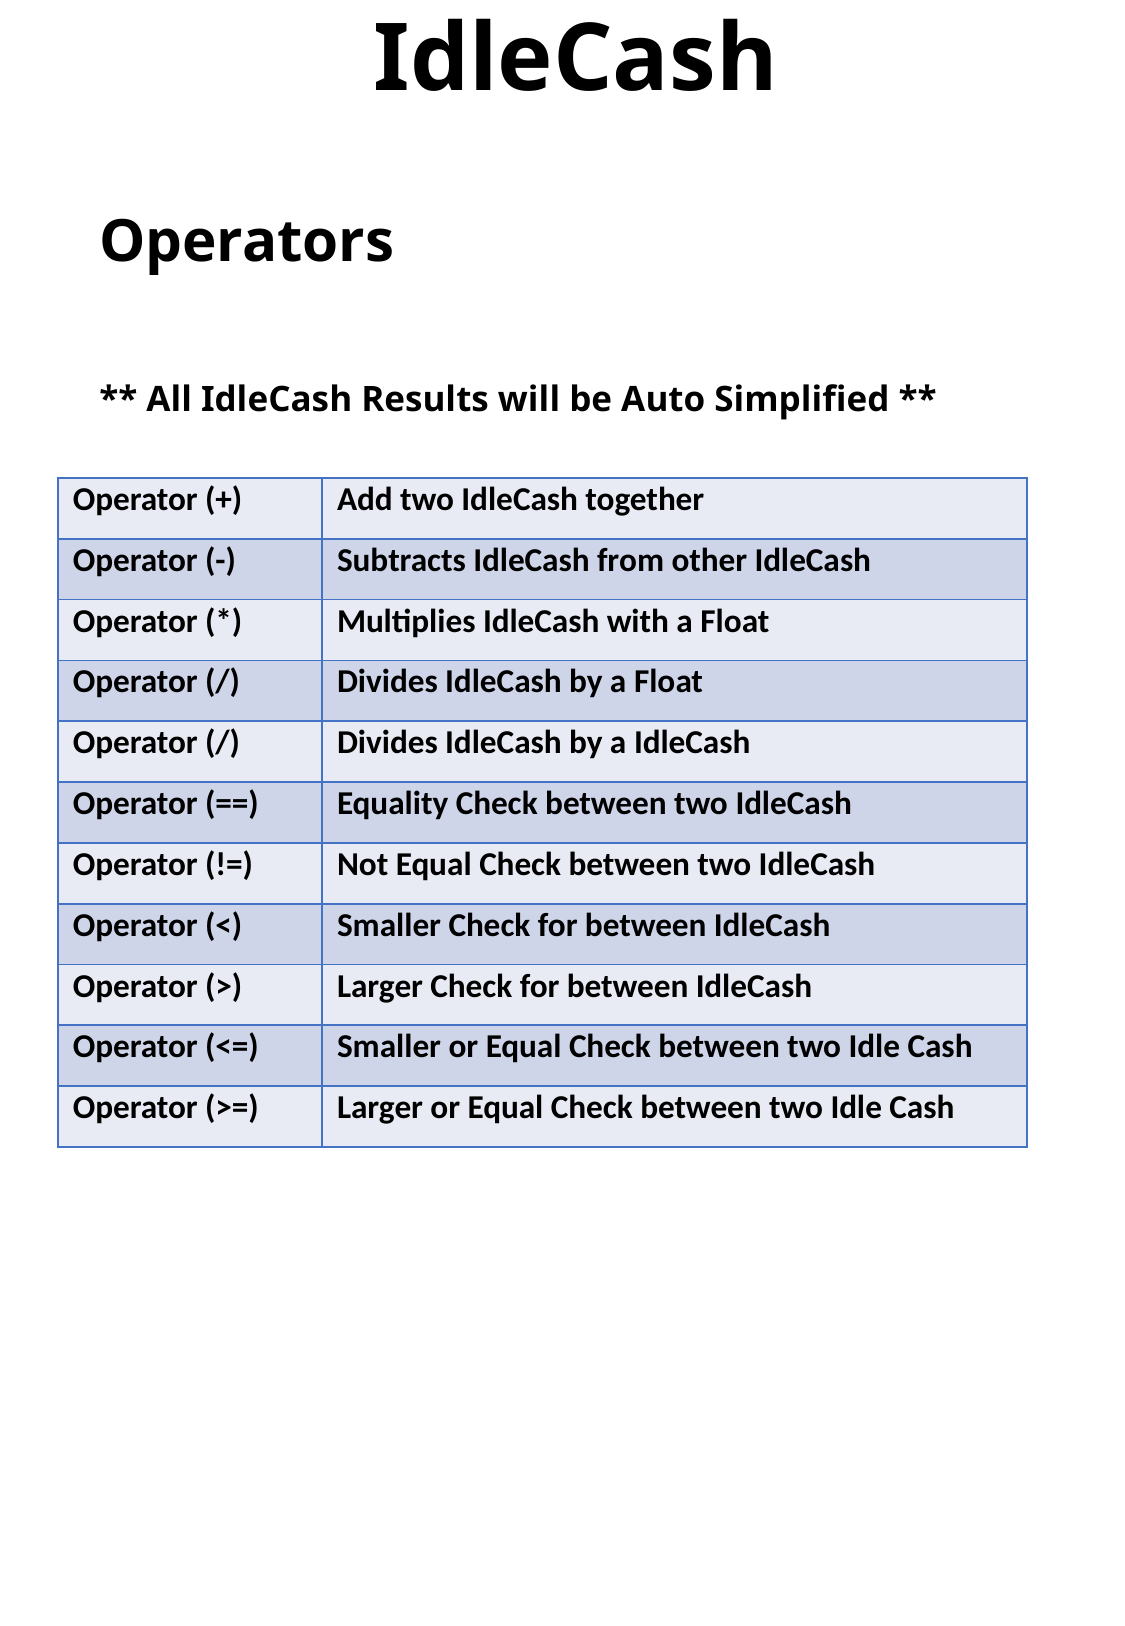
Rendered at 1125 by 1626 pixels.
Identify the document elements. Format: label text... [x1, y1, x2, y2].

text_box ** All IdleCash Results will be Auto Simplified ** [84, 331, 1001, 428]
table_header Add two IdleCash together [323, 479, 1026, 538]
table_cell Equality Check between two IdleCash [323, 783, 1026, 842]
table_cell Operator (!=) [59, 844, 321, 903]
table_cell Operator (-) [59, 540, 321, 599]
table_header Operator (+) [59, 479, 321, 538]
table_cell Operator (>=) [59, 1087, 321, 1146]
title Operators [84, 185, 1041, 282]
table_cell Operator (>) [59, 965, 321, 1024]
table_cell Operator (==) [59, 783, 321, 842]
table_cell Operator (/) [59, 722, 321, 781]
table_cell Larger Check for between IdleCash [323, 965, 1026, 1024]
table_cell Operator (*) [59, 600, 321, 660]
table_cell Smaller or Equal Check between two Idle Cash [323, 1026, 1026, 1085]
table_cell Larger or Equal Check between two Idle Cash [323, 1087, 1026, 1146]
table_cell Operator (<=) [59, 1026, 321, 1085]
table_cell Smaller Check for between IdleCash [323, 905, 1026, 964]
table_cell Operator (/) [59, 661, 321, 720]
table_cell Not Equal Check between two IdleCash [323, 844, 1026, 903]
text_box IdleCash [97, 0, 1054, 118]
table_cell Divides IdleCash by a Float [323, 661, 1026, 720]
table_cell Operator (<) [59, 905, 321, 964]
table_cell Subtracts IdleCash from other IdleCash [323, 540, 1026, 599]
table_cell Multiplies IdleCash with a Float [323, 600, 1026, 660]
table_cell Divides IdleCash by a IdleCash [323, 722, 1026, 781]
